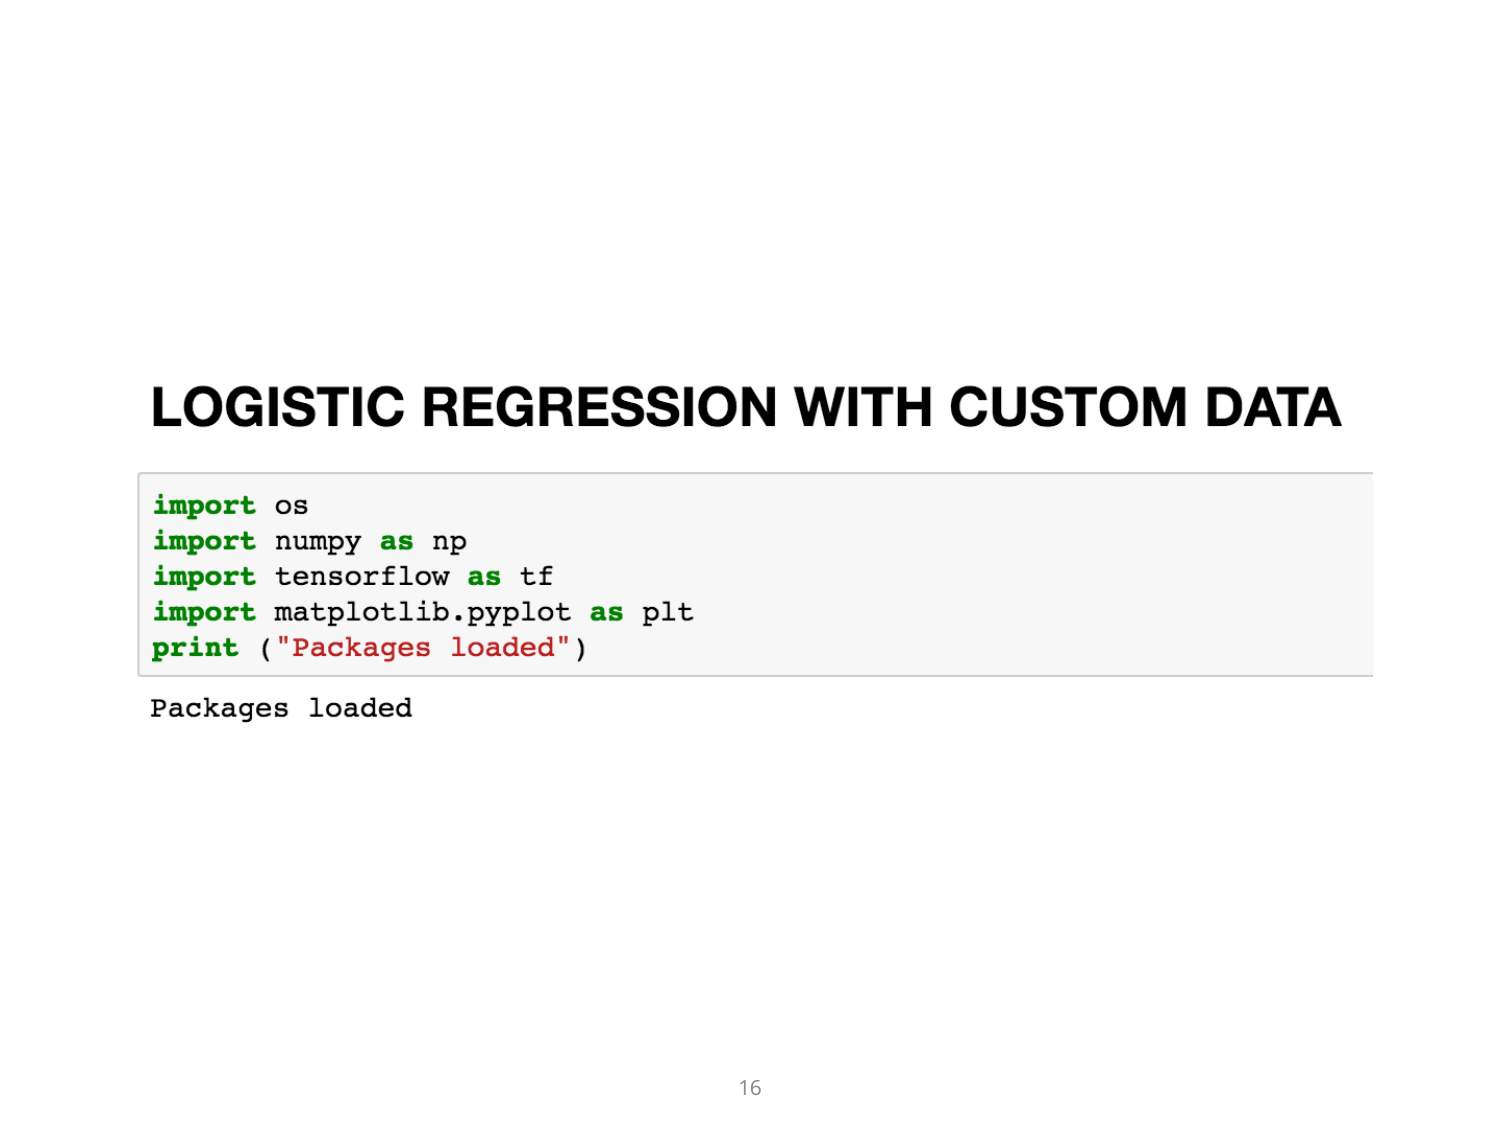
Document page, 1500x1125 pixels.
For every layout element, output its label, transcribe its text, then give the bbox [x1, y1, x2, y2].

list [126, 355, 1374, 746]
slide_number 16 [575, 1058, 925, 1119]
